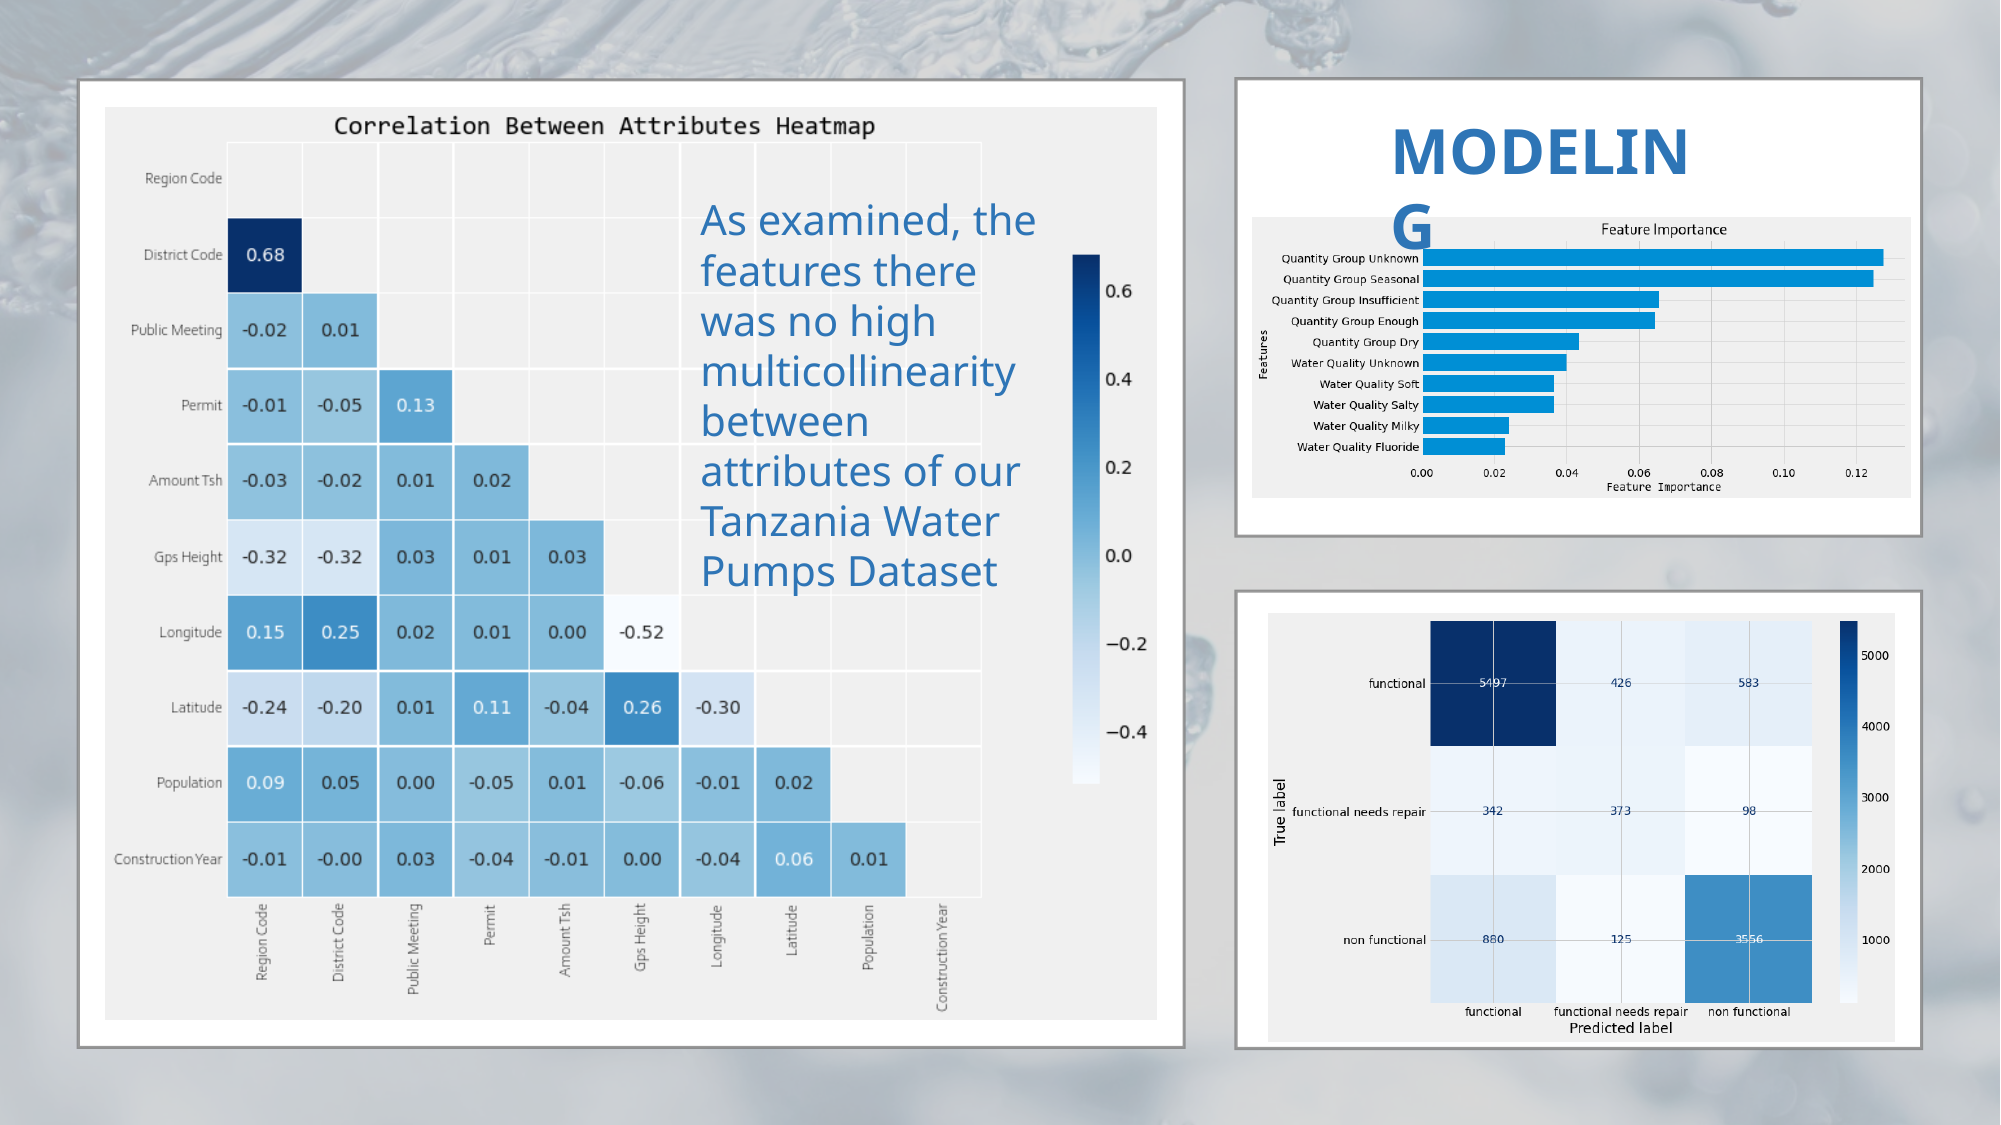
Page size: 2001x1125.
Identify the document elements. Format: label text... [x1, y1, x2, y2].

text_box [1235, 590, 1923, 1049]
picture [105, 107, 1157, 1020]
picture [1252, 217, 1911, 498]
text_box MODELING [1376, 101, 1725, 217]
picture [1268, 613, 1895, 1042]
text_box [0, 0, 2000, 1125]
text_box [77, 79, 1185, 1048]
text_box [1235, 78, 1923, 537]
